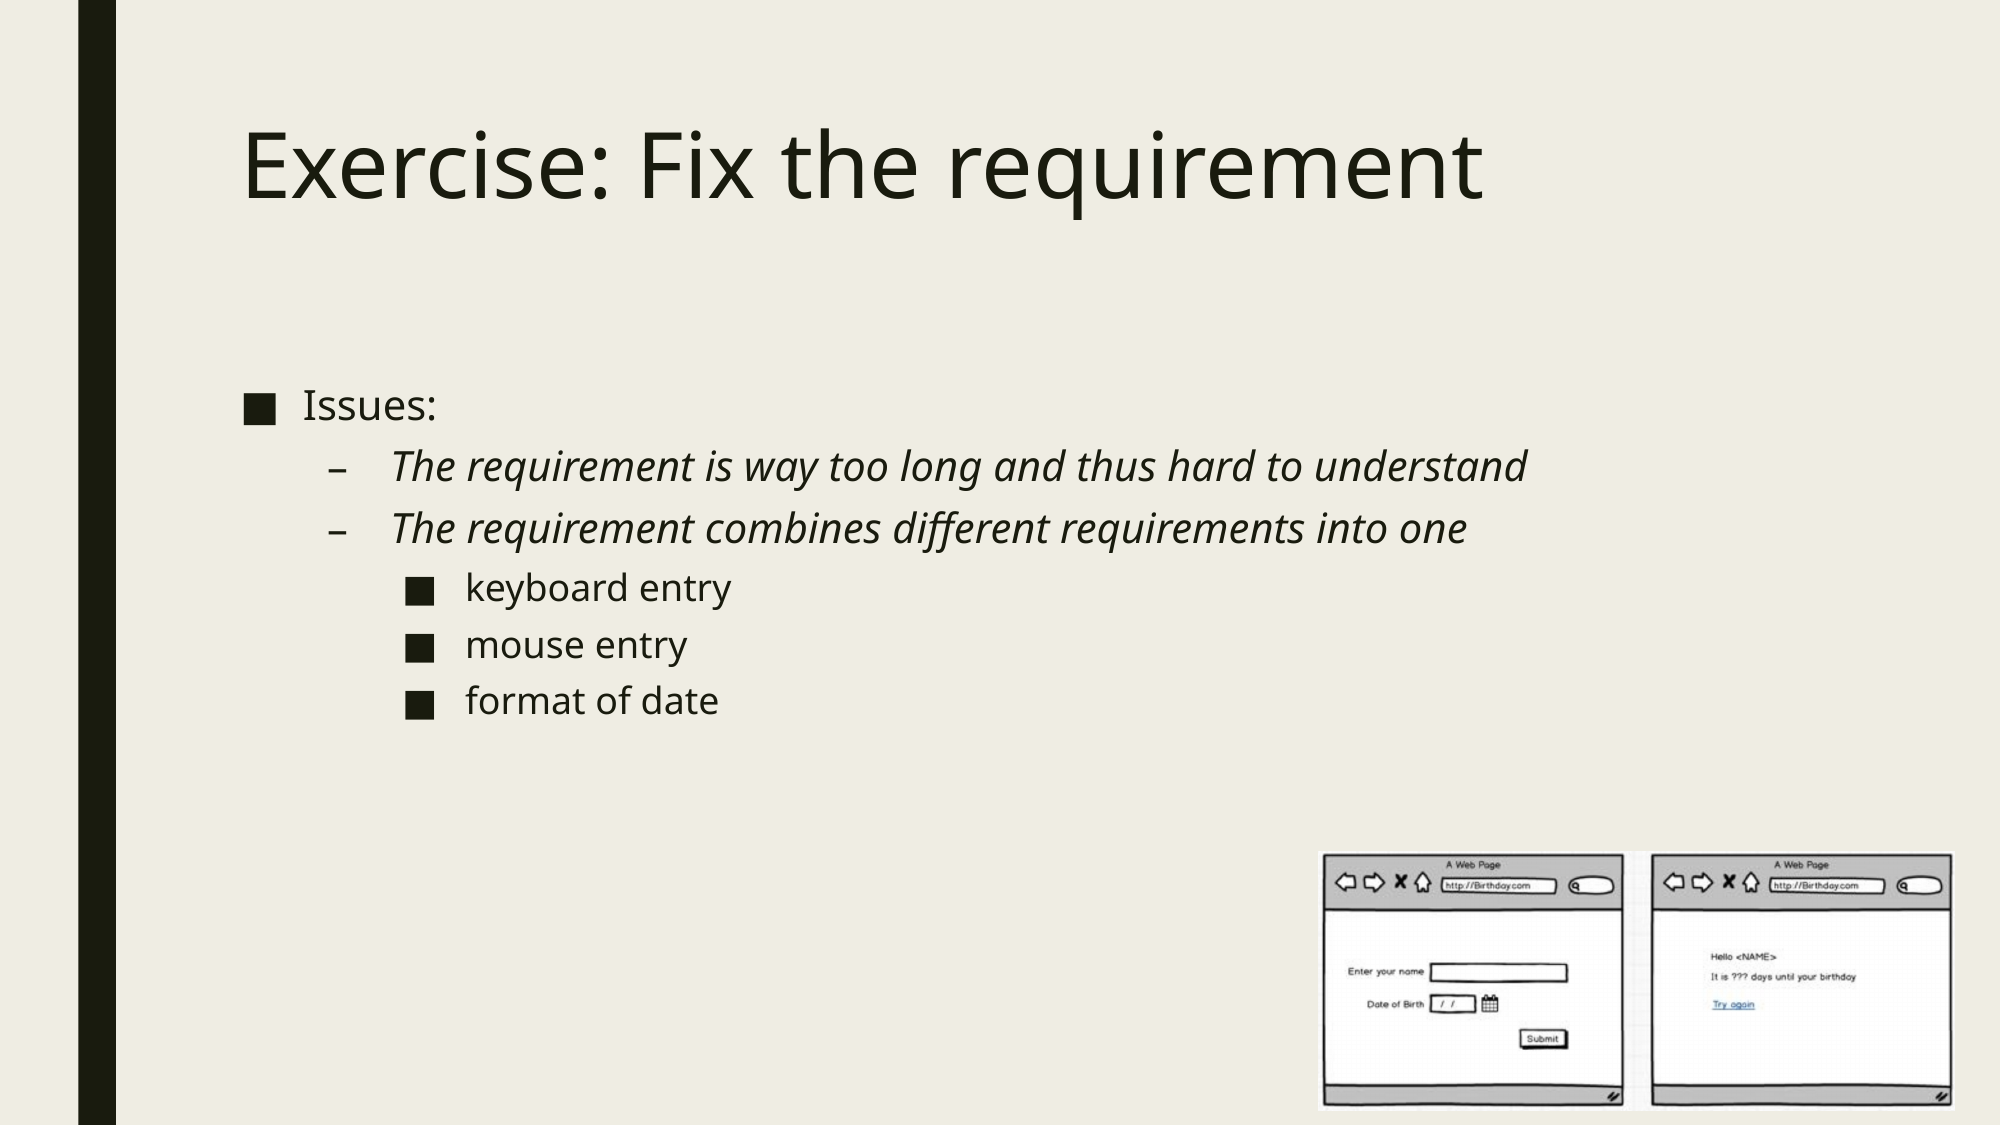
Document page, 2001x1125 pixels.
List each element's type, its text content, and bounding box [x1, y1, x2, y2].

title Exercise: Fix the requirement [225, 112, 1800, 357]
picture [1318, 851, 1955, 1111]
list Issues: The requirement is way too long and thus hard to understand The requirement combines different requirements into one keyboard entry mouse entry format of date [225, 375, 1800, 963]
